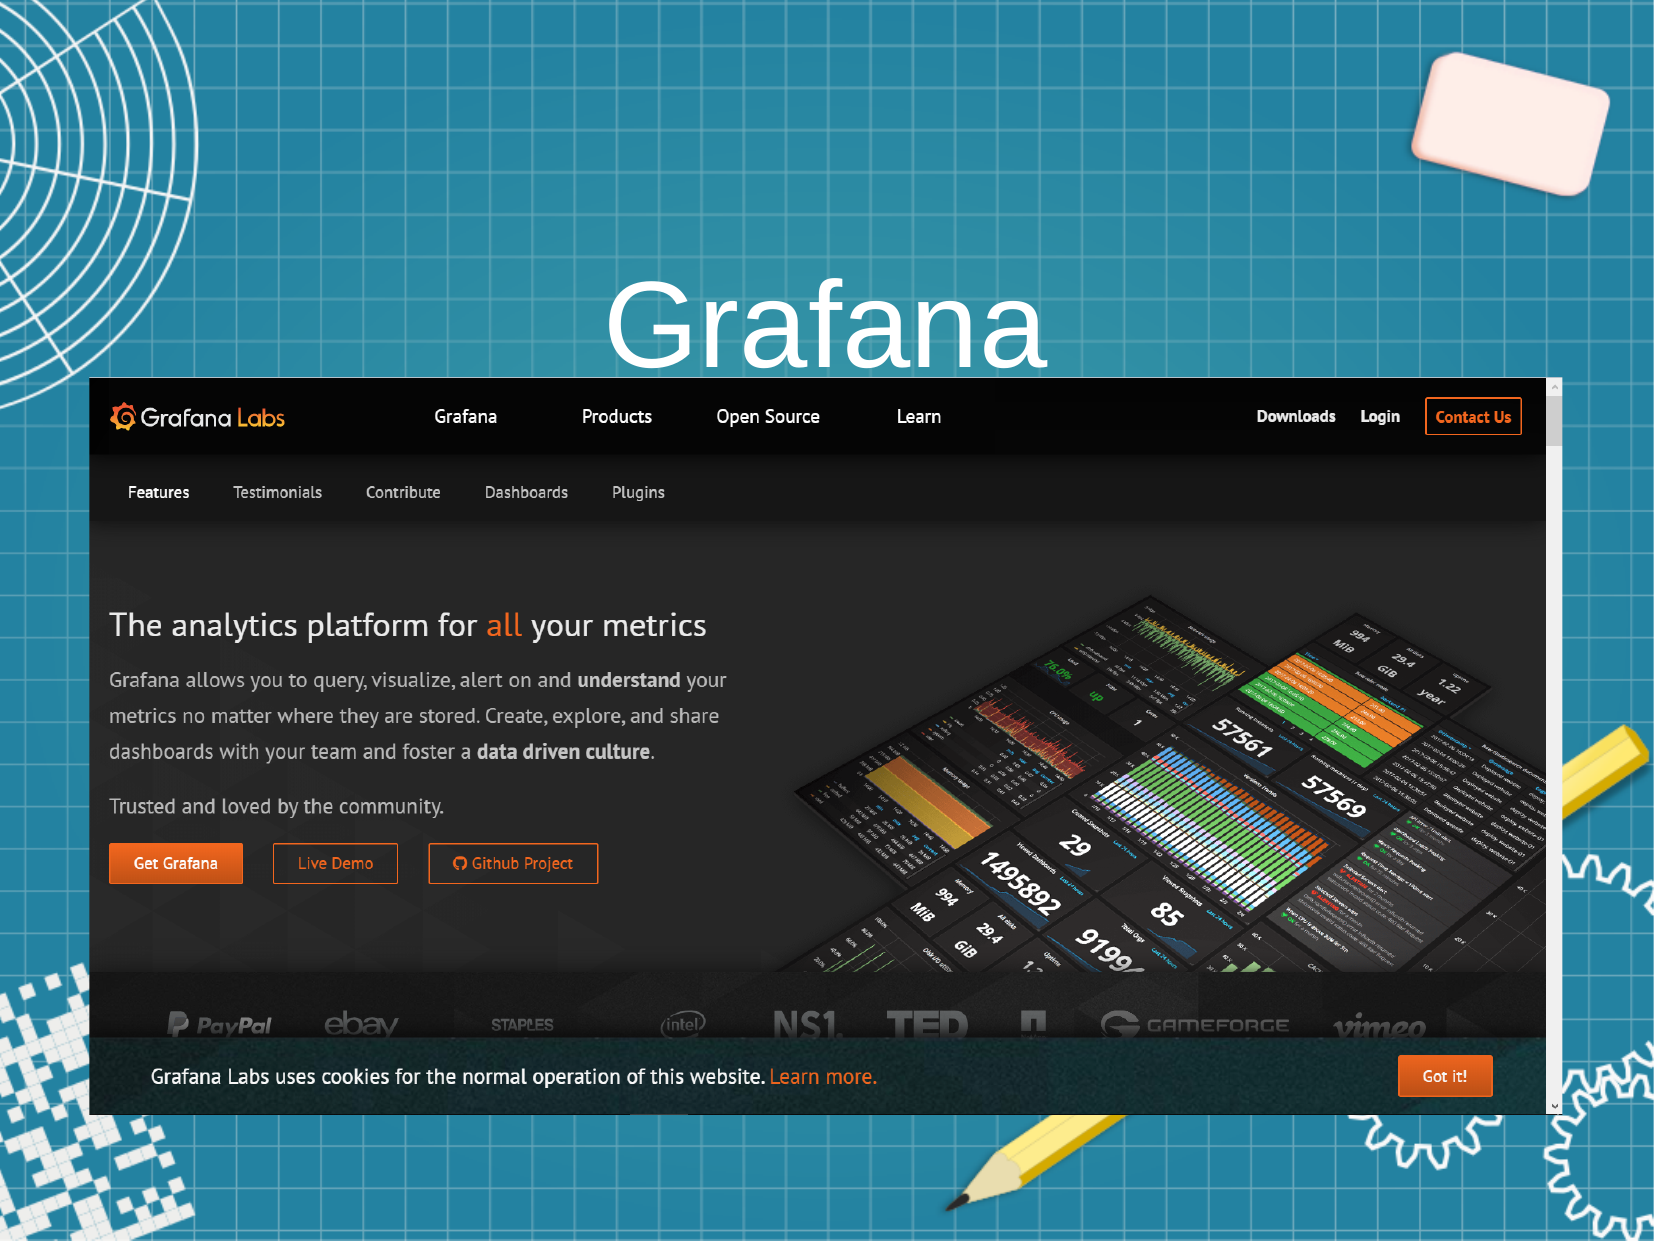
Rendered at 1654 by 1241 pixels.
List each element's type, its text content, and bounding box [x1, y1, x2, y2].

text_box Grafana [82, 177, 1570, 460]
picture [0, 0, 1654, 1241]
